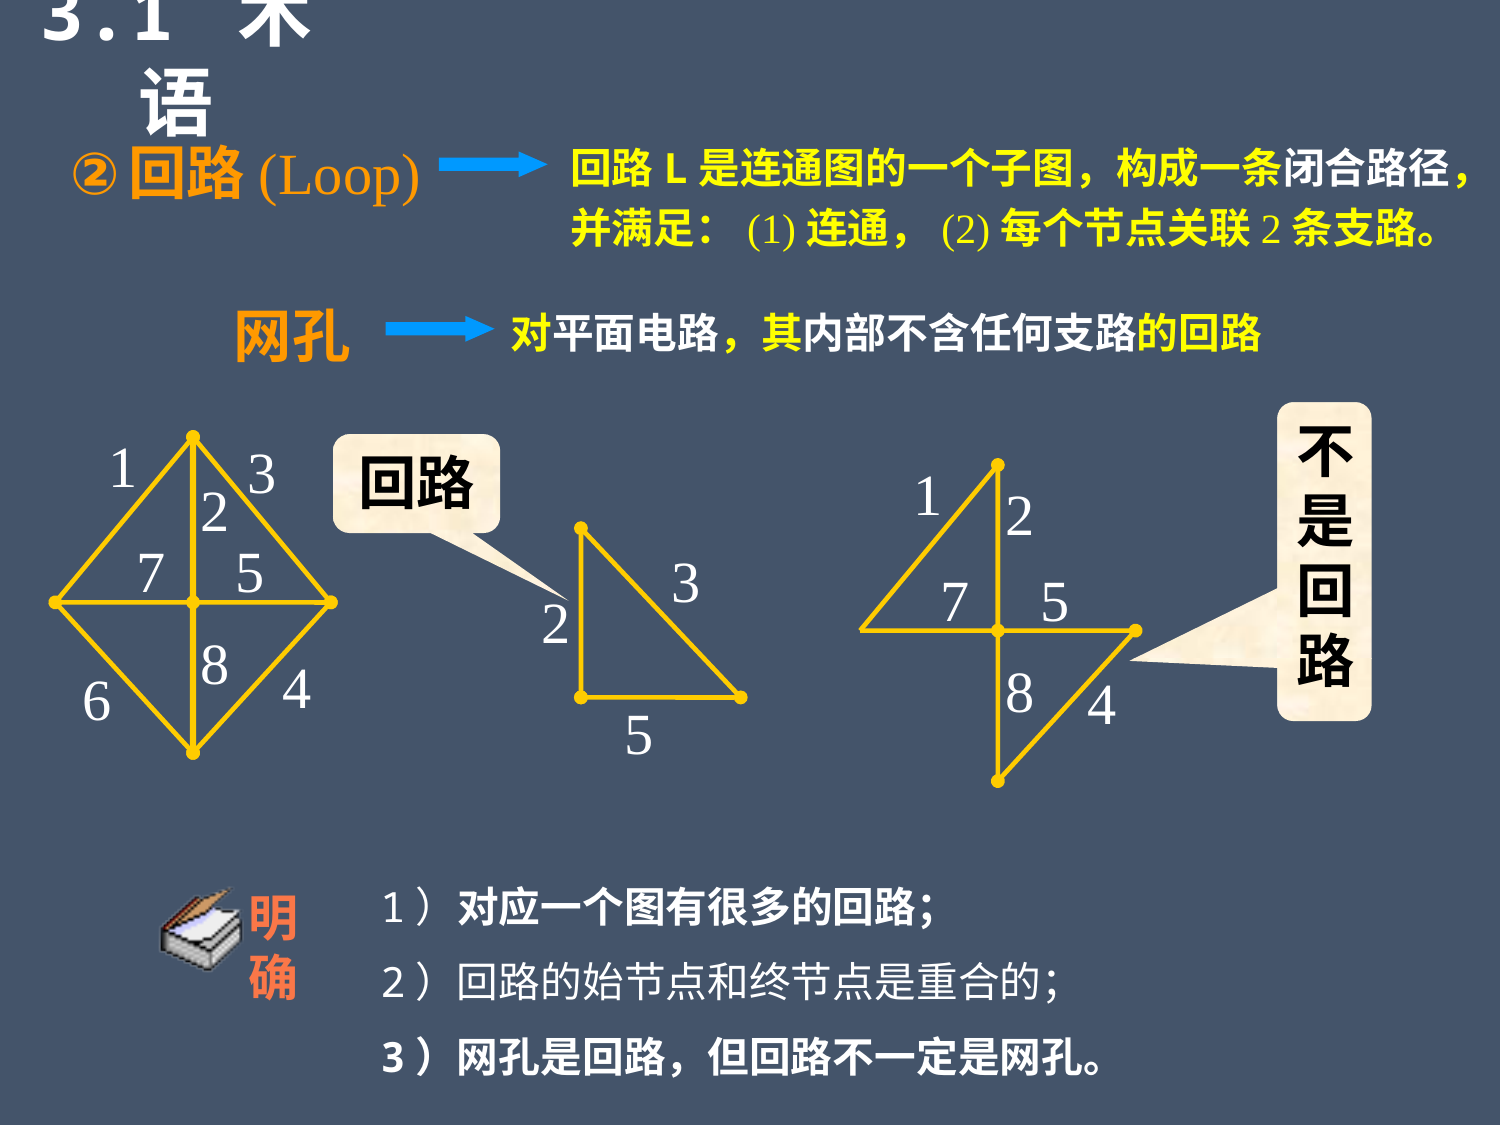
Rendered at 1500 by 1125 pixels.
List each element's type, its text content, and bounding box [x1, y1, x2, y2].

text_box 不是回路 [1136, 402, 1372, 722]
text_box 回路L是连通图的一个子图，构成一条闭合路径，并满足：(1)连通，(2)每个节点关联2条支路。 [555, 124, 1473, 259]
text_box [439, 152, 546, 177]
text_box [860, 449, 1136, 782]
text_box 3.1 术语 [0, 0, 353, 153]
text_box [526, 528, 741, 775]
text_box 回路(Loop) [55, 128, 436, 214]
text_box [127, 863, 315, 1016]
text_box 1）对应一个图有很多的回路； 2）回路的始节点和终节点是重合的； 3）网孔是回路，但回路不一定是网孔。 [365, 848, 1256, 1089]
text_box 回路 [332, 434, 526, 580]
text_box 网孔 [219, 291, 373, 377]
text_box [386, 317, 493, 341]
text_box 对平面电路，其内部不含任何支路的回路 [495, 299, 1313, 365]
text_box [55, 421, 331, 753]
